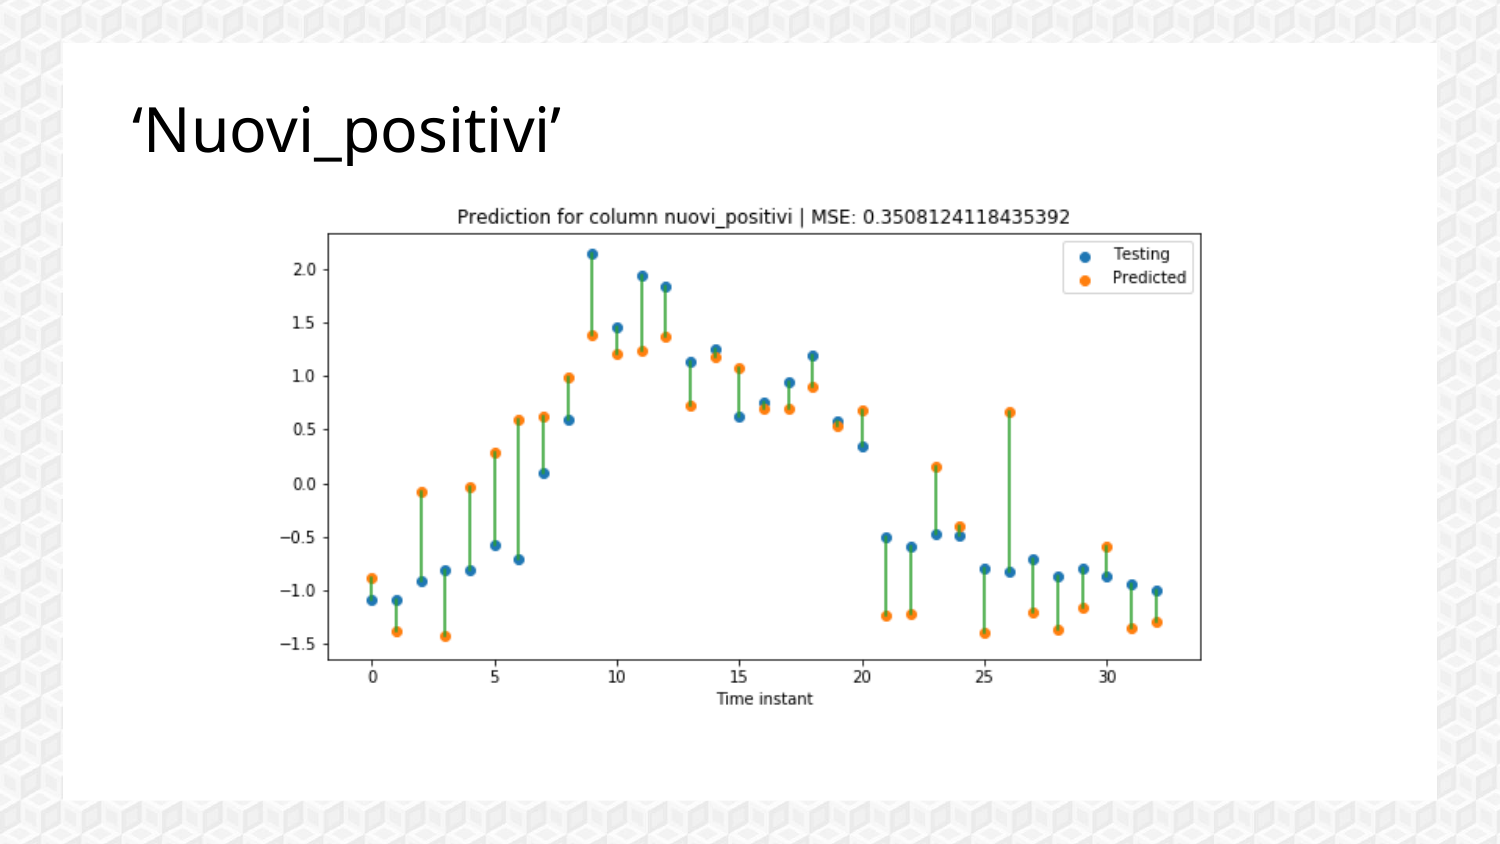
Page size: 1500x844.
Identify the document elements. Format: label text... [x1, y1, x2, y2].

picture [0, 0, 1500, 844]
title ‘Nuovi_positivi’ [117, 88, 1383, 167]
